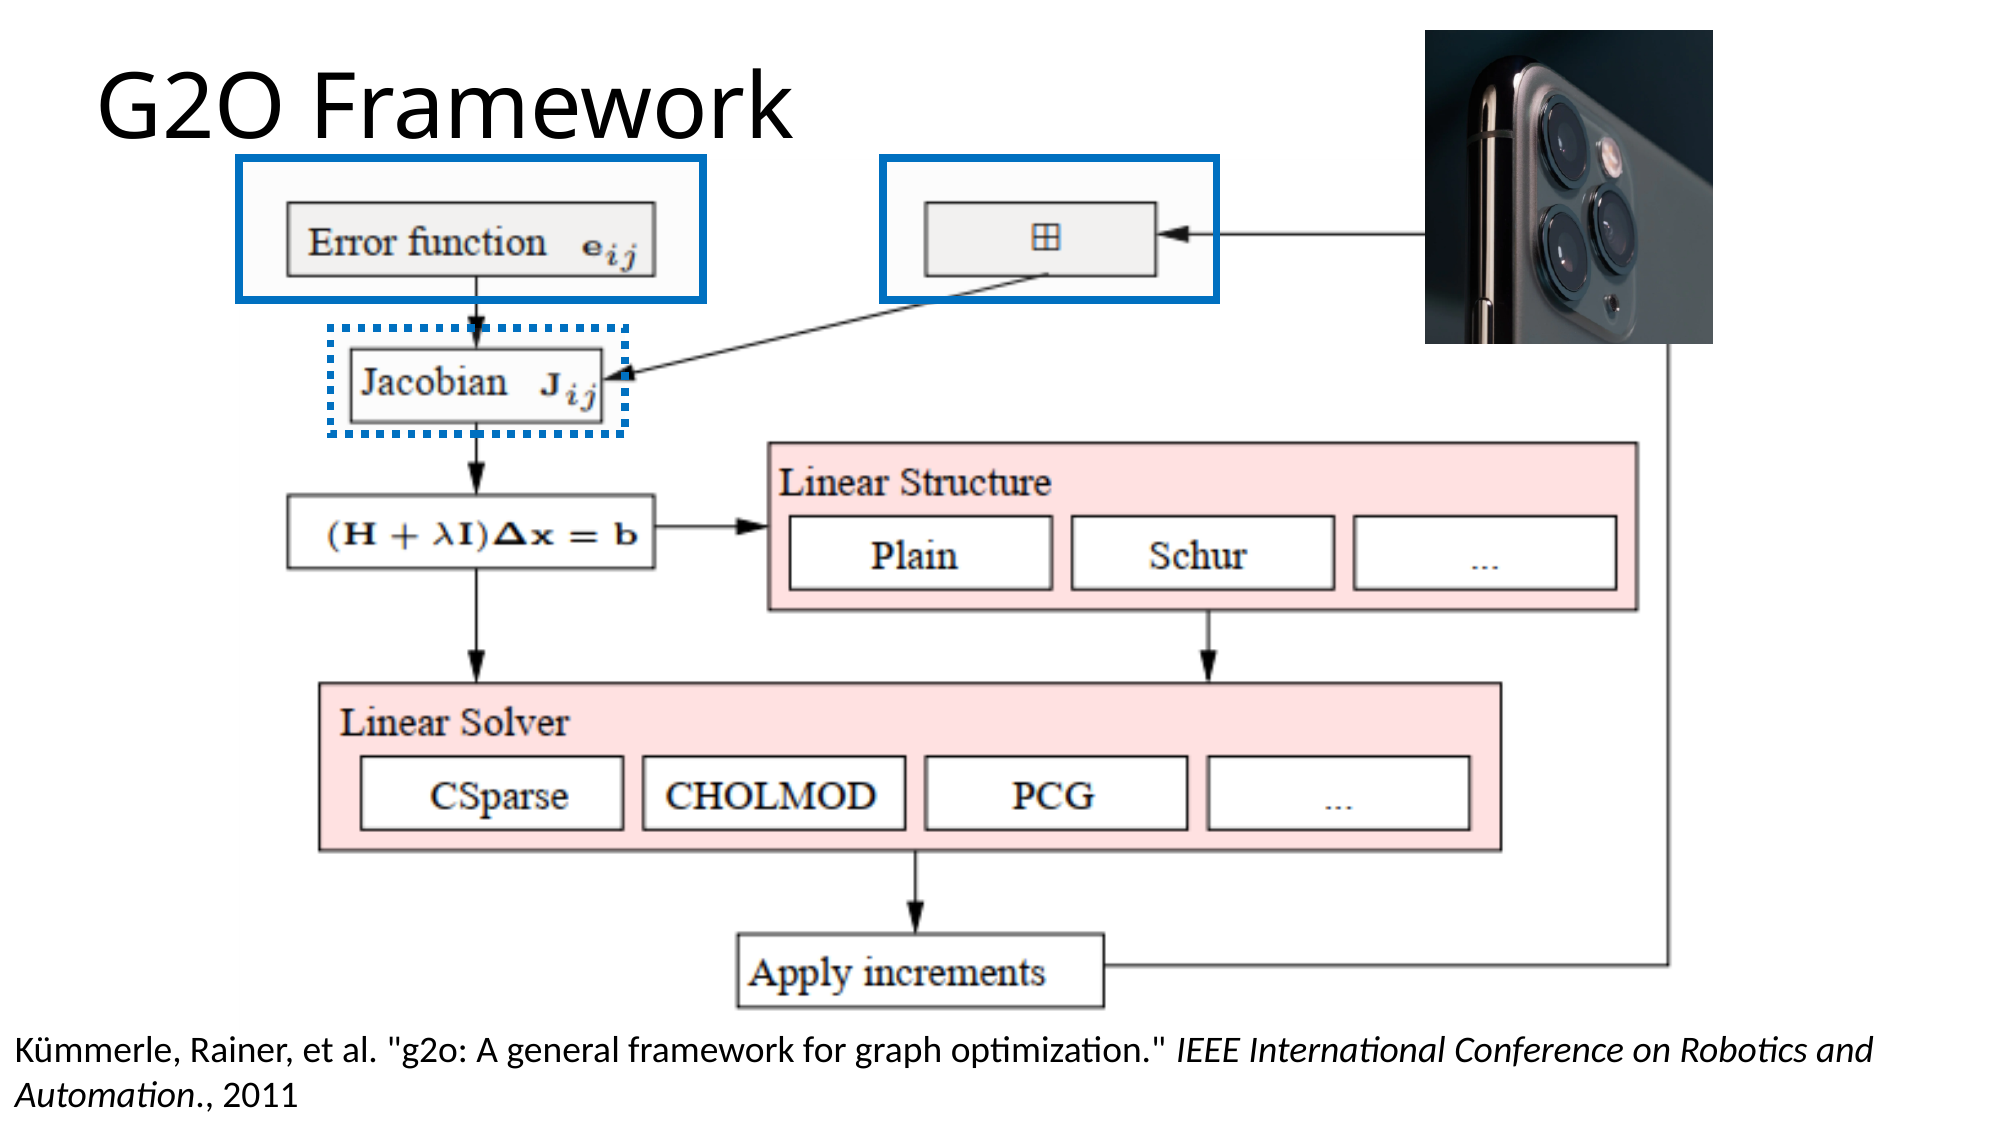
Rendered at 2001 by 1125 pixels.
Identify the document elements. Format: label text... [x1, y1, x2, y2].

picture [238, 30, 1713, 1050]
text_box Kümmerle, Rainer, et al. "g2o: A general framework for graph optimization." IEEE International Conference on Robotics and Automation., 2011 [0, 1017, 2000, 1122]
title G2O Framework [80, 0, 1806, 218]
